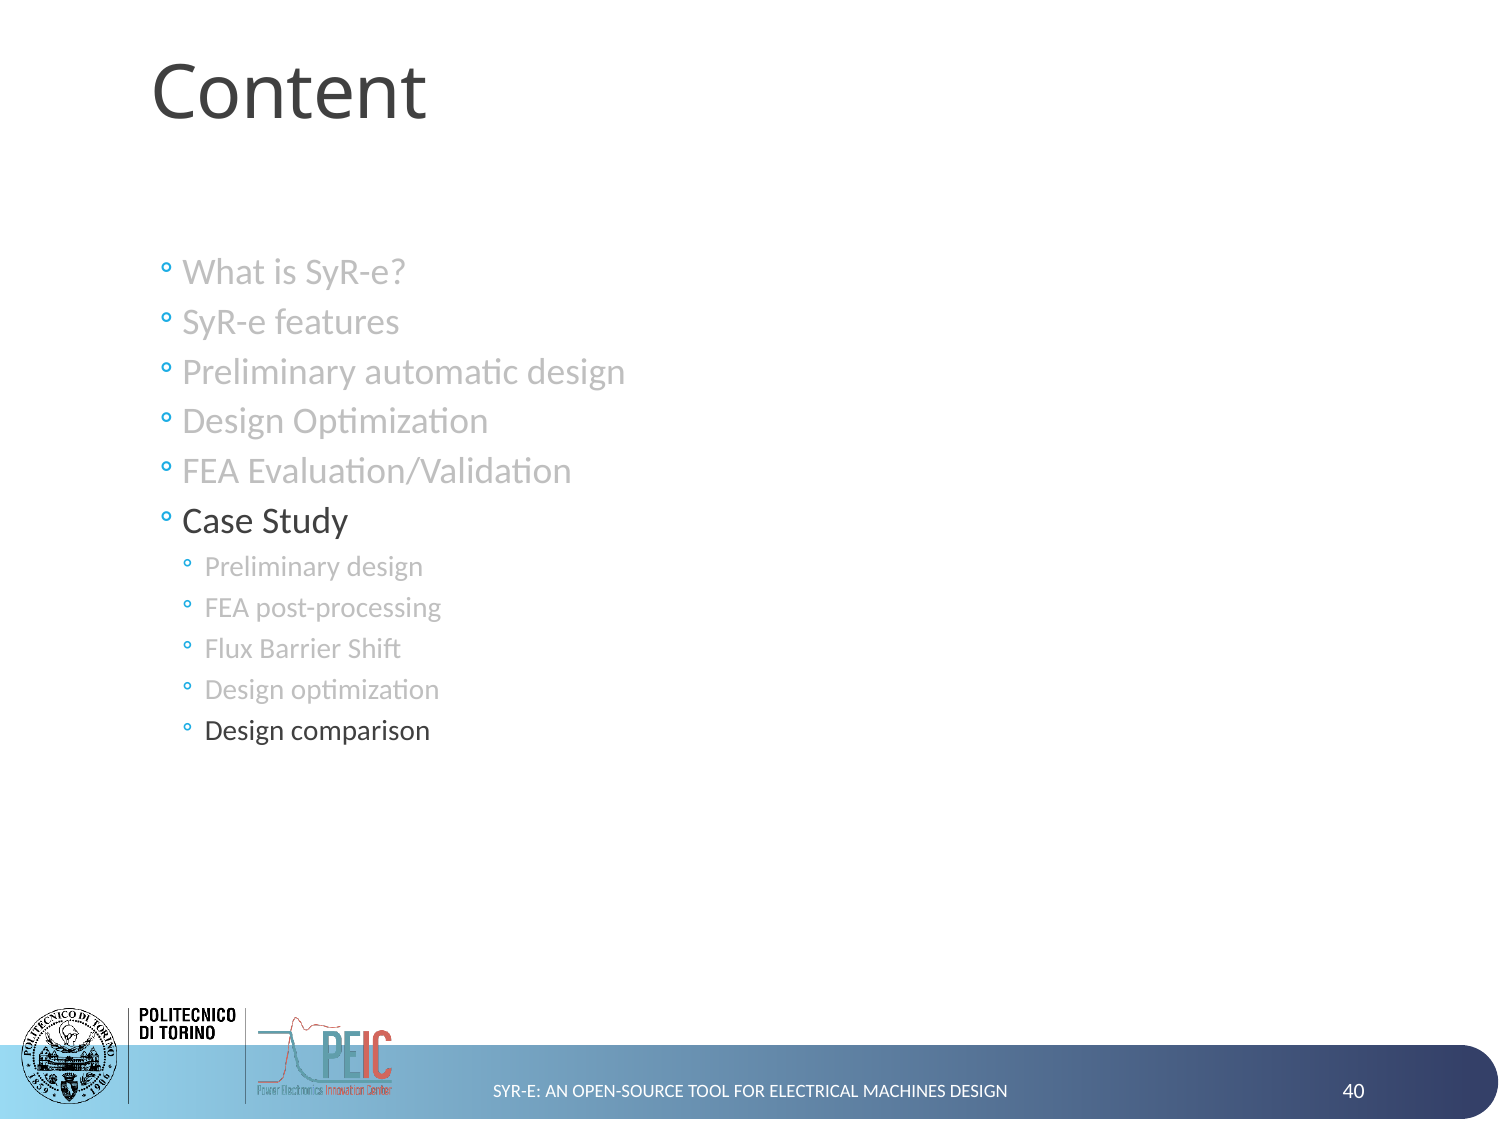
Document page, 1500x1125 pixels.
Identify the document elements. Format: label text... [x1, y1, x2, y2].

footer SyR-e: an Open-Source tool for Electrical Machines Design [453, 1059, 1047, 1120]
picture [0, 986, 415, 1125]
title Content [135, 47, 1373, 142]
list What is SyR-e? SyR-e features Preliminary automatic design Design Optimization FEA Evaluation/Validation Case Study Preliminary design FEA post-processing Flux Barrier Shift Design optimization Design comparison [135, 244, 1373, 963]
slide_number 40 [1218, 1059, 1380, 1120]
